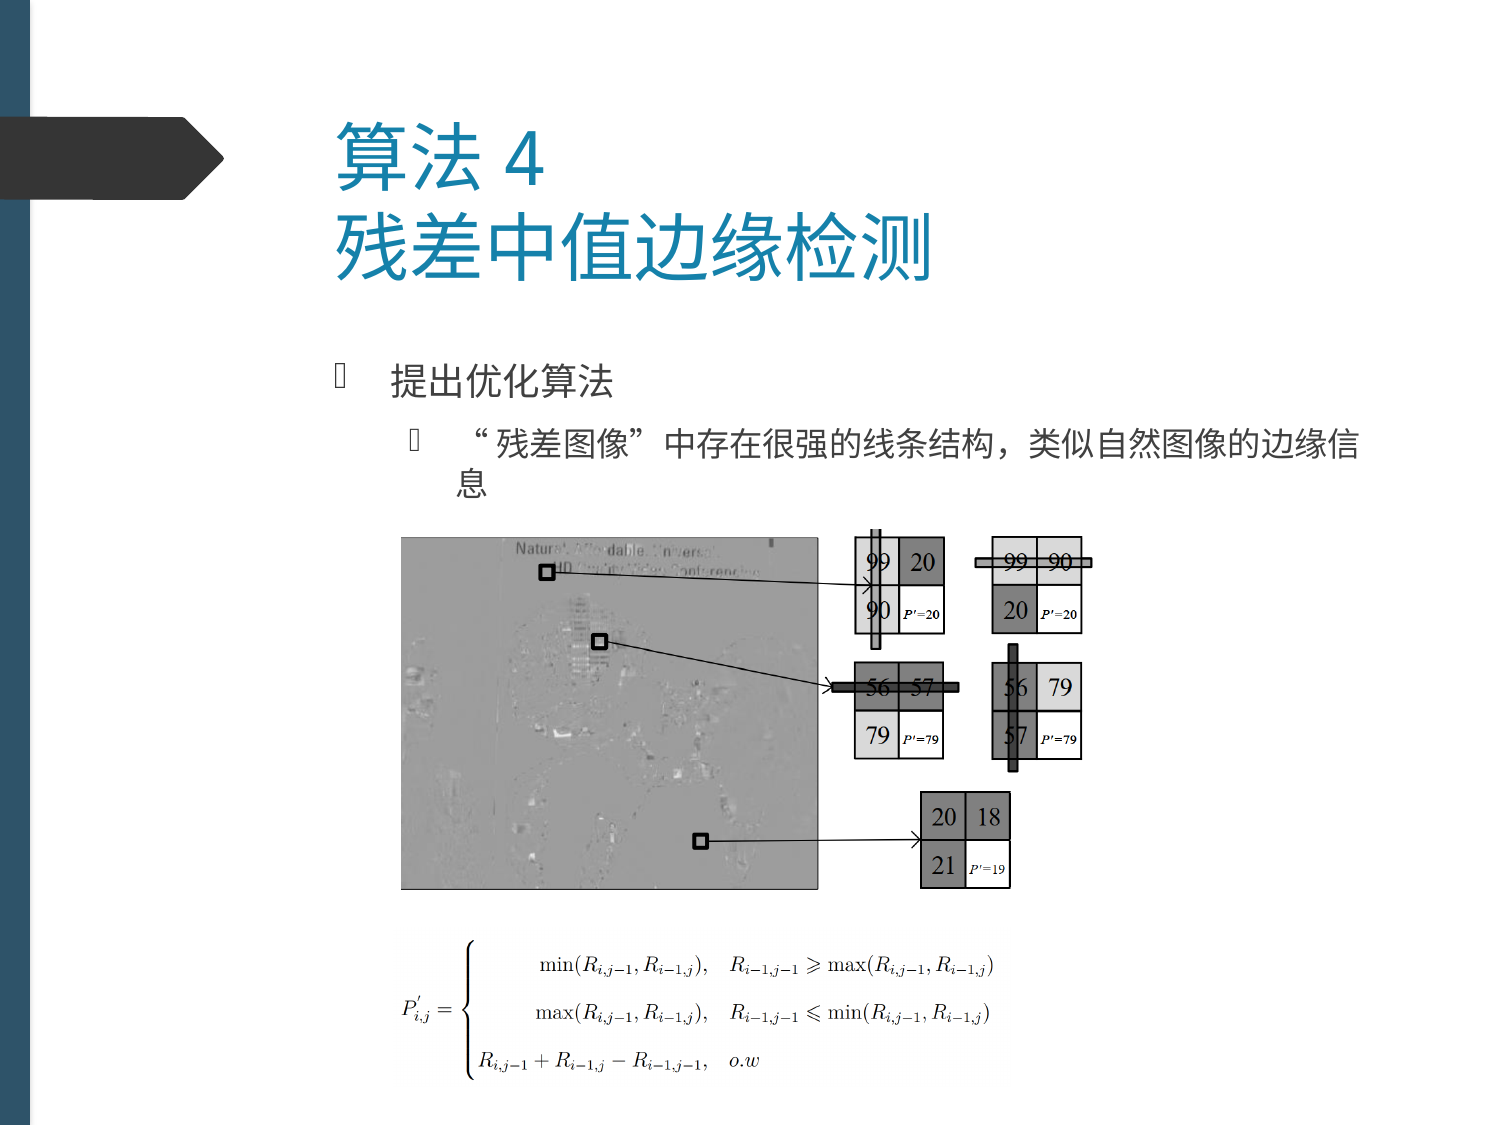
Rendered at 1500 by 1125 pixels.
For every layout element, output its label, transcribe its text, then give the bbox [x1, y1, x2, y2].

title 算法4 残差中值边缘检测 [319, 102, 1400, 313]
picture [393, 927, 1011, 1087]
picture [400, 529, 1100, 891]
list 提出优化算法 “残差图像”中存在很强的线条结构，类似自然图像的边缘信息 [318, 350, 1400, 970]
